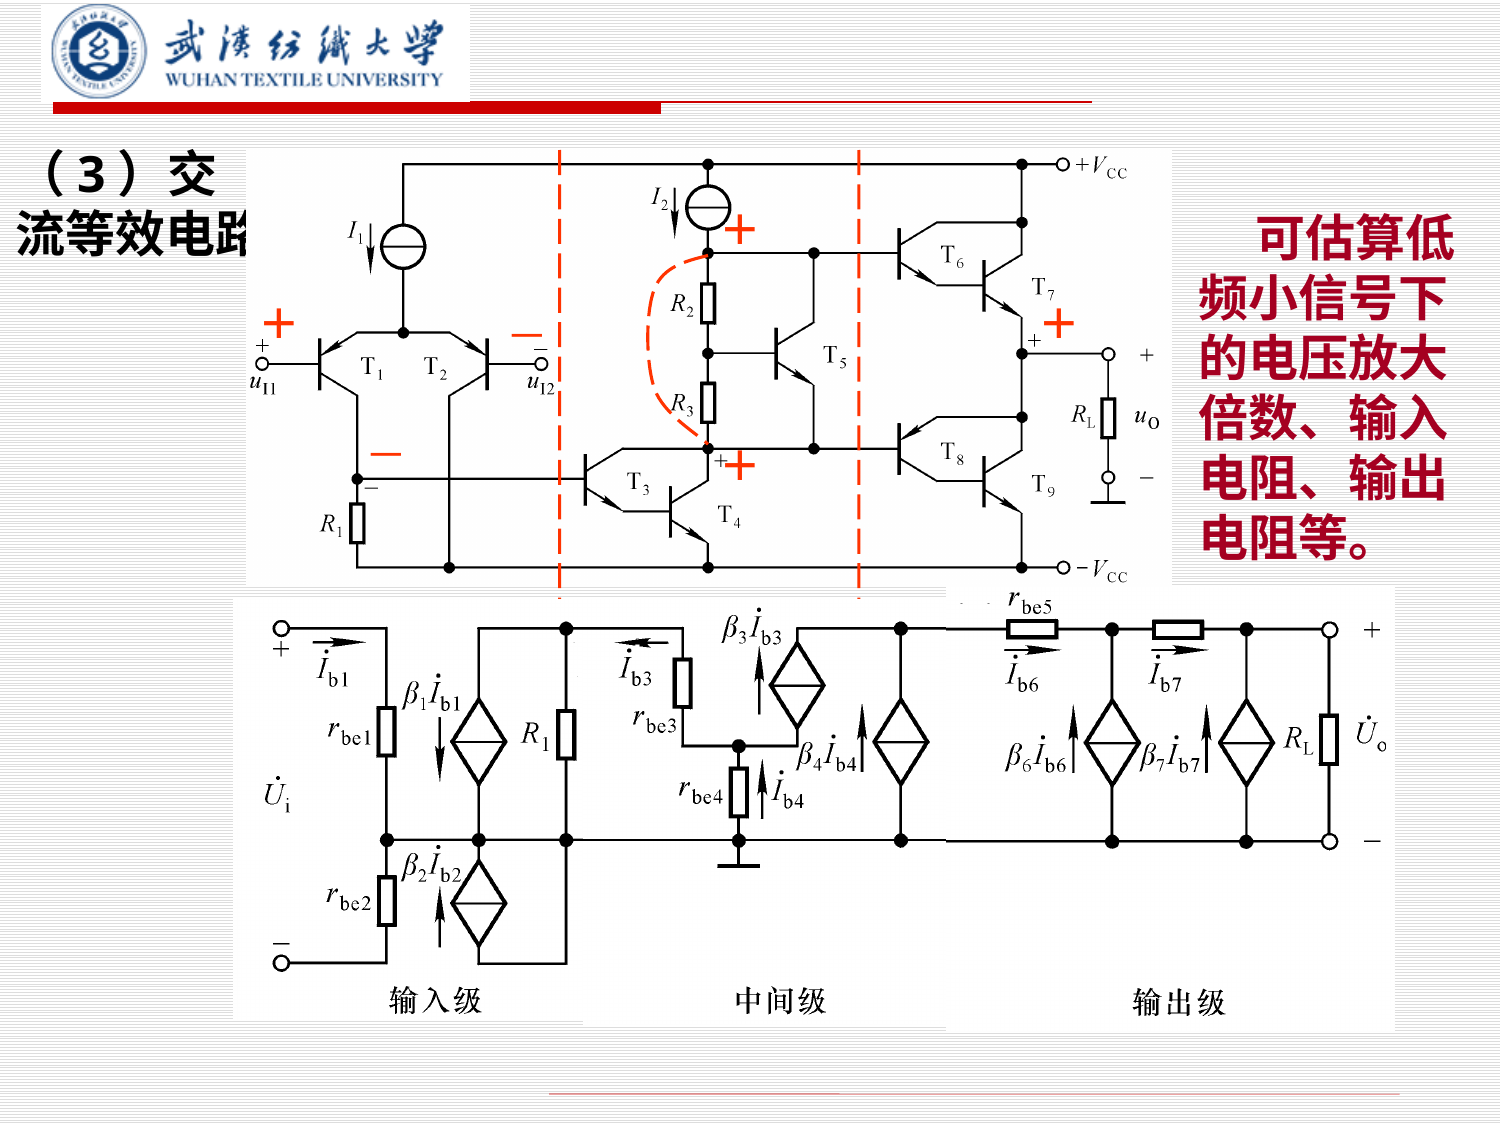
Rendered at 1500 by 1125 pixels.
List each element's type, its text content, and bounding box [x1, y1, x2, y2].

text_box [583, 599, 941, 1026]
picture [41, 4, 470, 102]
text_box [243, 196, 1087, 498]
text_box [946, 587, 1395, 1032]
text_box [233, 599, 582, 1021]
title （3）交流等效电路 [0, 116, 282, 270]
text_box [246, 149, 1172, 587]
text_box 可估算低频小信号下的电压放大倍数、输入电阻、输出电阻等。 [1183, 199, 1471, 574]
